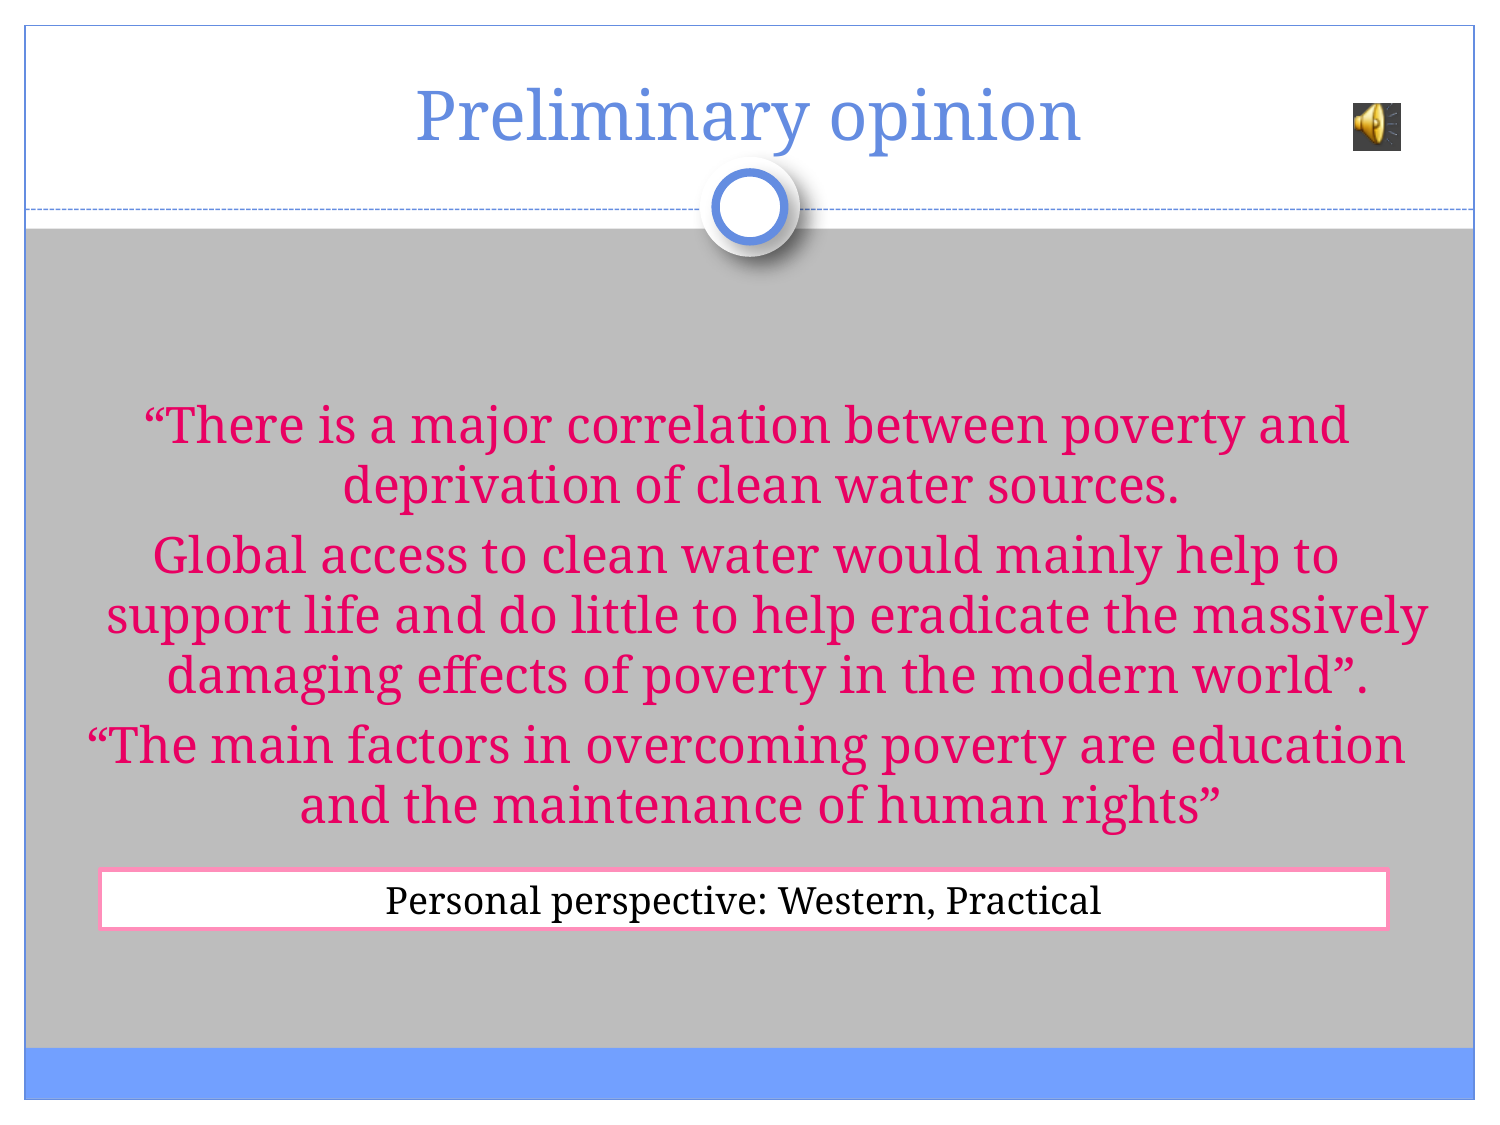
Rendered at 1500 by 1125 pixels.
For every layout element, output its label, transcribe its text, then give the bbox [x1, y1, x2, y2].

title Preliminary opinion [49, 37, 1450, 163]
picture [1352, 101, 1403, 153]
list “There is a major correlation between poverty and deprivation of clean water sources. Global access to clean water would mainly help to support life and do little to help eradicate the massively damaging effects of poverty in the modern world”. “The main factors in overcoming poverty are education and the maintenance of human rights” [49, 250, 1445, 1001]
text_box Personal perspective: Western, Practical [98, 867, 1390, 931]
